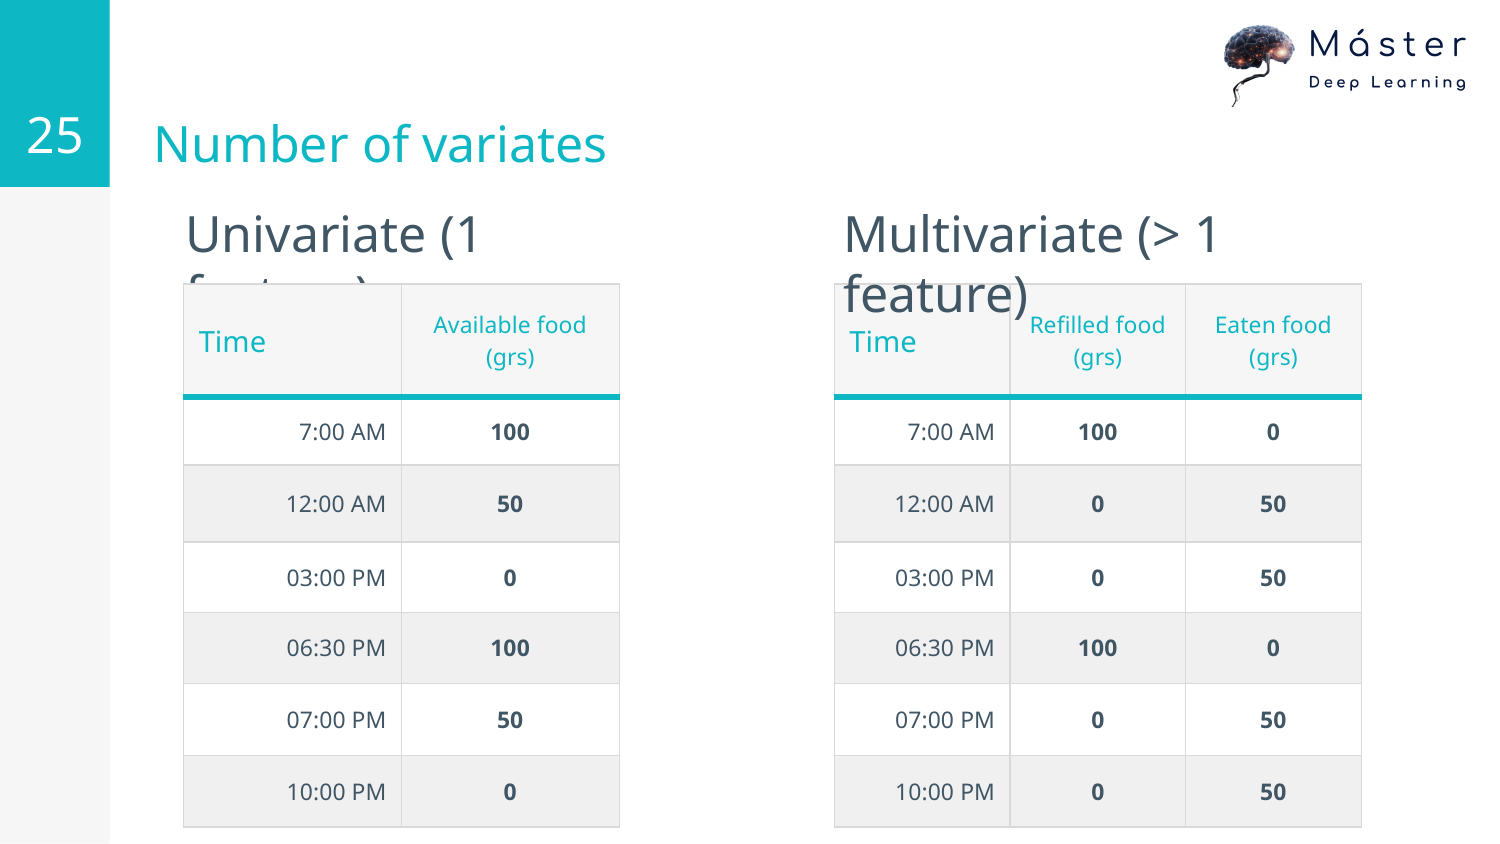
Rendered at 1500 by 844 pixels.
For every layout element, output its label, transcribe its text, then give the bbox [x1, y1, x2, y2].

title Number of variates [138, 0, 722, 188]
table_cell 06:30 PM [184, 613, 401, 683]
table_cell 0 [1011, 543, 1185, 612]
slide_number 25 [0, 0, 110, 187]
table_cell 0 [1186, 400, 1361, 464]
table_header Available food (grs) [402, 285, 619, 394]
table_cell 100 [402, 400, 619, 464]
table_header Refilled food (grs) [1011, 285, 1185, 394]
table_cell 100 [1011, 613, 1185, 683]
table_cell 07:00 PM [835, 684, 1009, 755]
table_cell 12:00 AM [184, 466, 401, 541]
picture [1211, 11, 1483, 111]
table_cell 0 [1011, 466, 1185, 541]
table_header Time [184, 285, 401, 394]
table_cell 0 [1011, 756, 1185, 826]
table_cell 0 [402, 756, 619, 826]
table_cell 0 [1011, 684, 1185, 755]
table_header Time [835, 285, 1009, 394]
table_cell 50 [1186, 756, 1361, 826]
table_cell 0 [1186, 613, 1361, 683]
table_cell 10:00 PM [184, 756, 401, 826]
table_cell 03:00 PM [835, 543, 1009, 612]
table_cell 06:30 PM [835, 613, 1009, 683]
table_header Eaten food (grs) [1186, 285, 1361, 394]
table_cell 0 [402, 543, 619, 612]
table_cell 7:00 AM [835, 400, 1009, 464]
table_cell 12:00 AM [835, 466, 1009, 541]
table_cell 50 [1186, 466, 1361, 541]
table_cell 50 [1186, 684, 1361, 755]
text_box Multivariate (> 1 feature) [815, 187, 1381, 285]
table_cell 03:00 PM [184, 543, 401, 612]
table_cell 07:00 PM [184, 684, 401, 755]
text_box Univariate (1 feature) [157, 187, 644, 286]
table_cell 50 [1186, 543, 1361, 612]
table_cell 50 [402, 466, 619, 541]
table_cell 100 [402, 613, 619, 683]
table_cell 100 [1011, 400, 1185, 464]
table_cell 50 [402, 684, 619, 755]
table_cell 10:00 PM [835, 756, 1009, 826]
table_cell 7:00 AM [184, 400, 401, 464]
